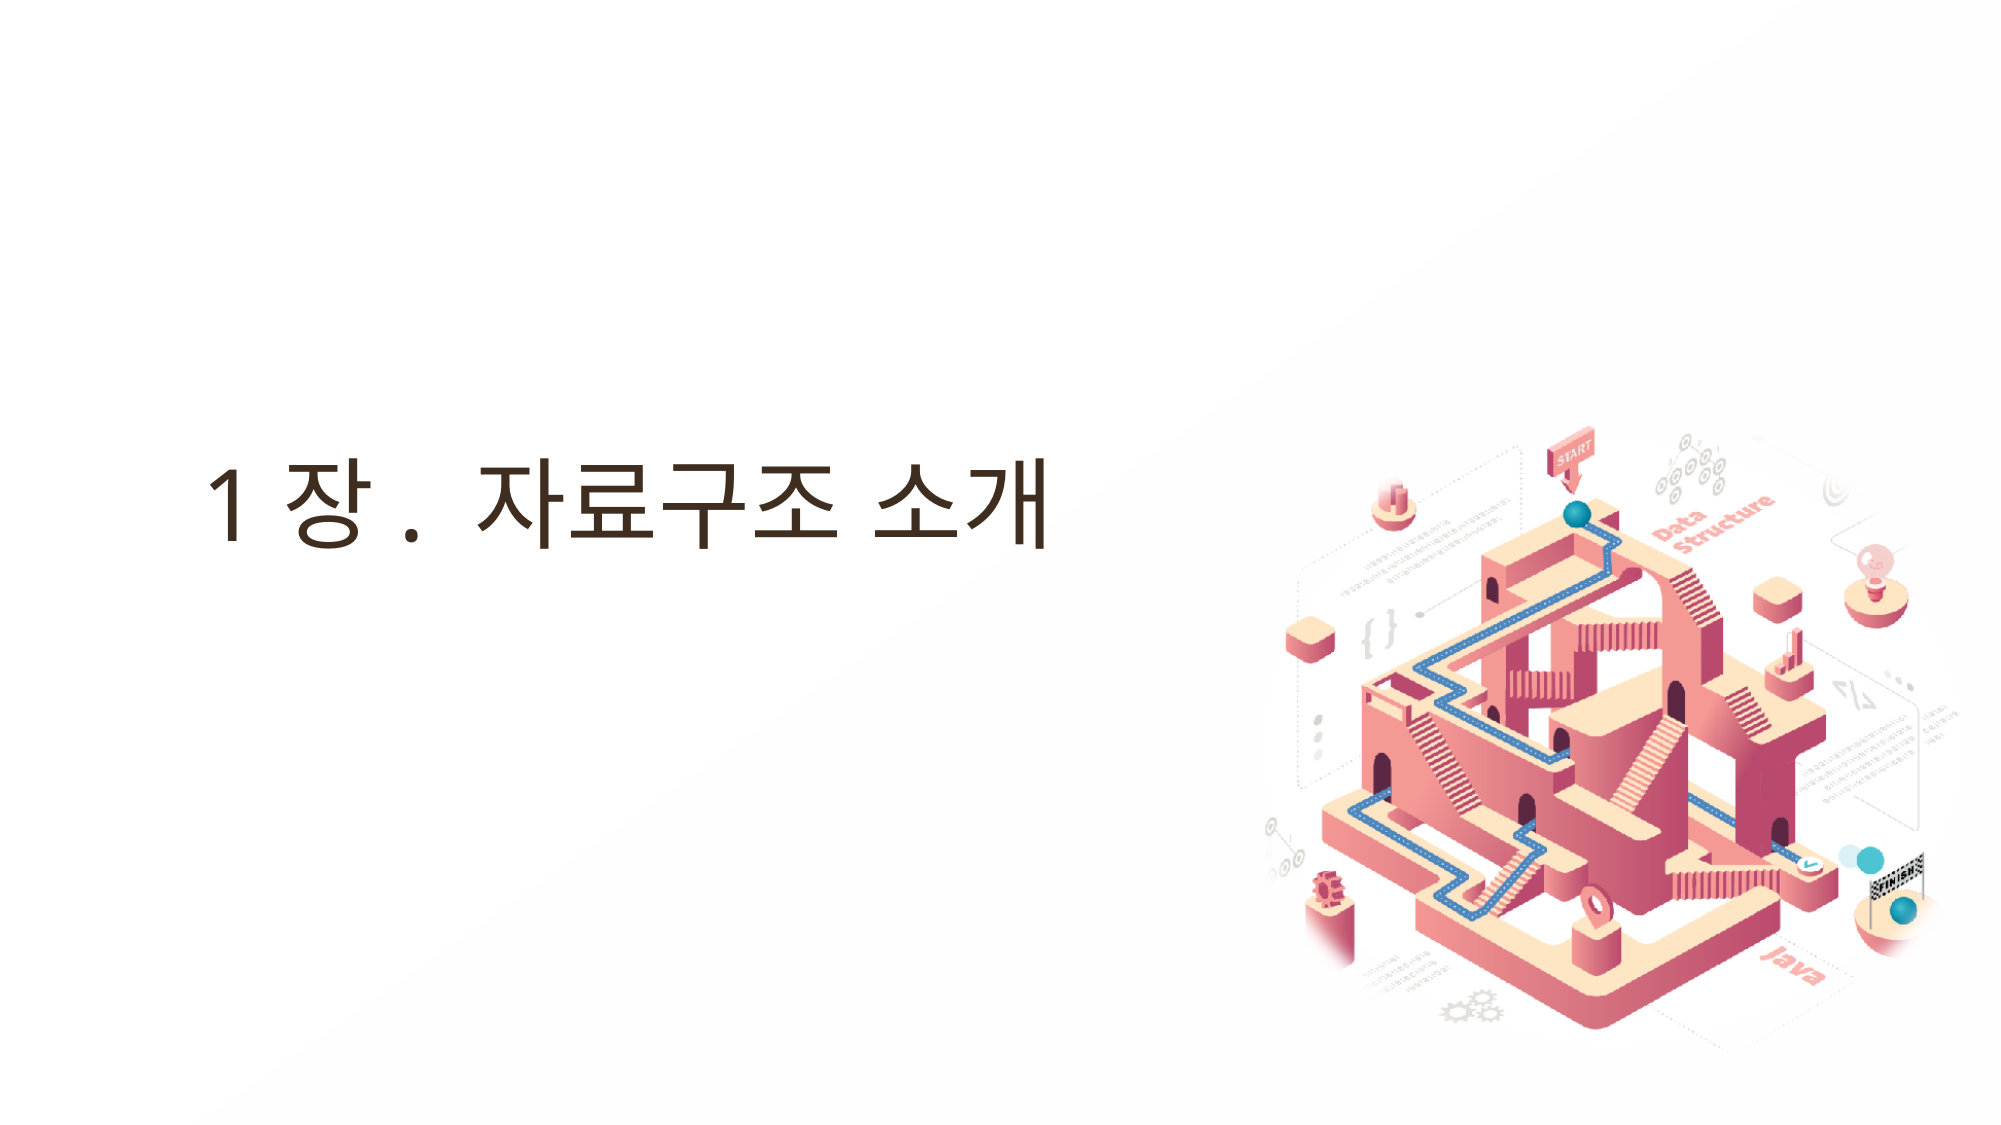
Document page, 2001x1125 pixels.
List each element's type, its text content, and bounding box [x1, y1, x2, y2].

title 1장. 자료구조 소개 [31, 408, 1225, 594]
picture [1253, 431, 1972, 1054]
